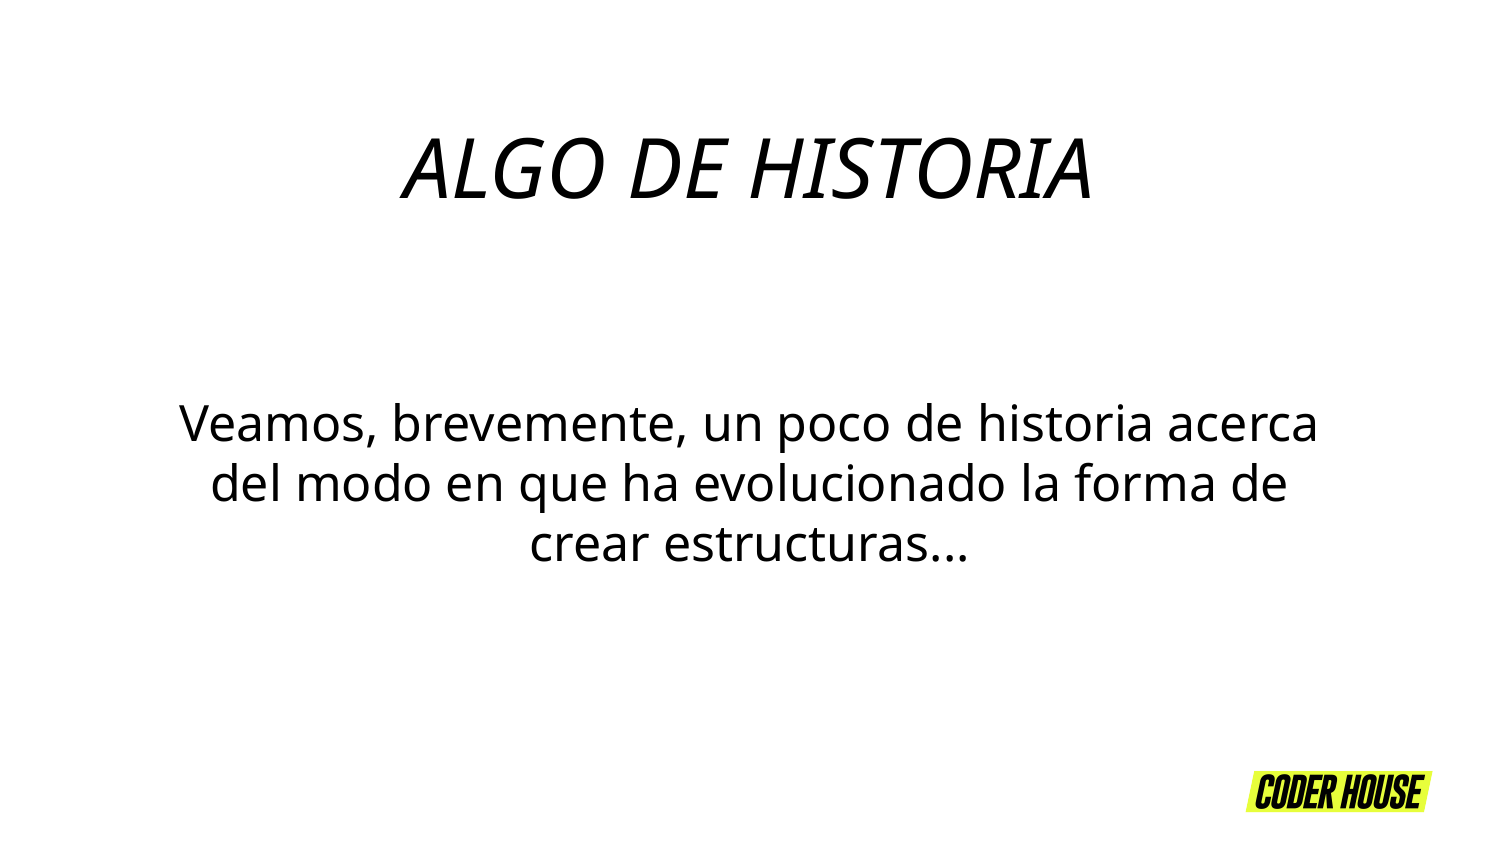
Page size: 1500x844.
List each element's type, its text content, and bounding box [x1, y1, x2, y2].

picture [1241, 764, 1437, 819]
text_box Veamos, brevemente, un poco de historia acerca del modo en que ha evolucionado la forma de crear estructuras... [130, 376, 1370, 577]
text_box ALGO DE HISTORIA [238, 85, 1262, 200]
